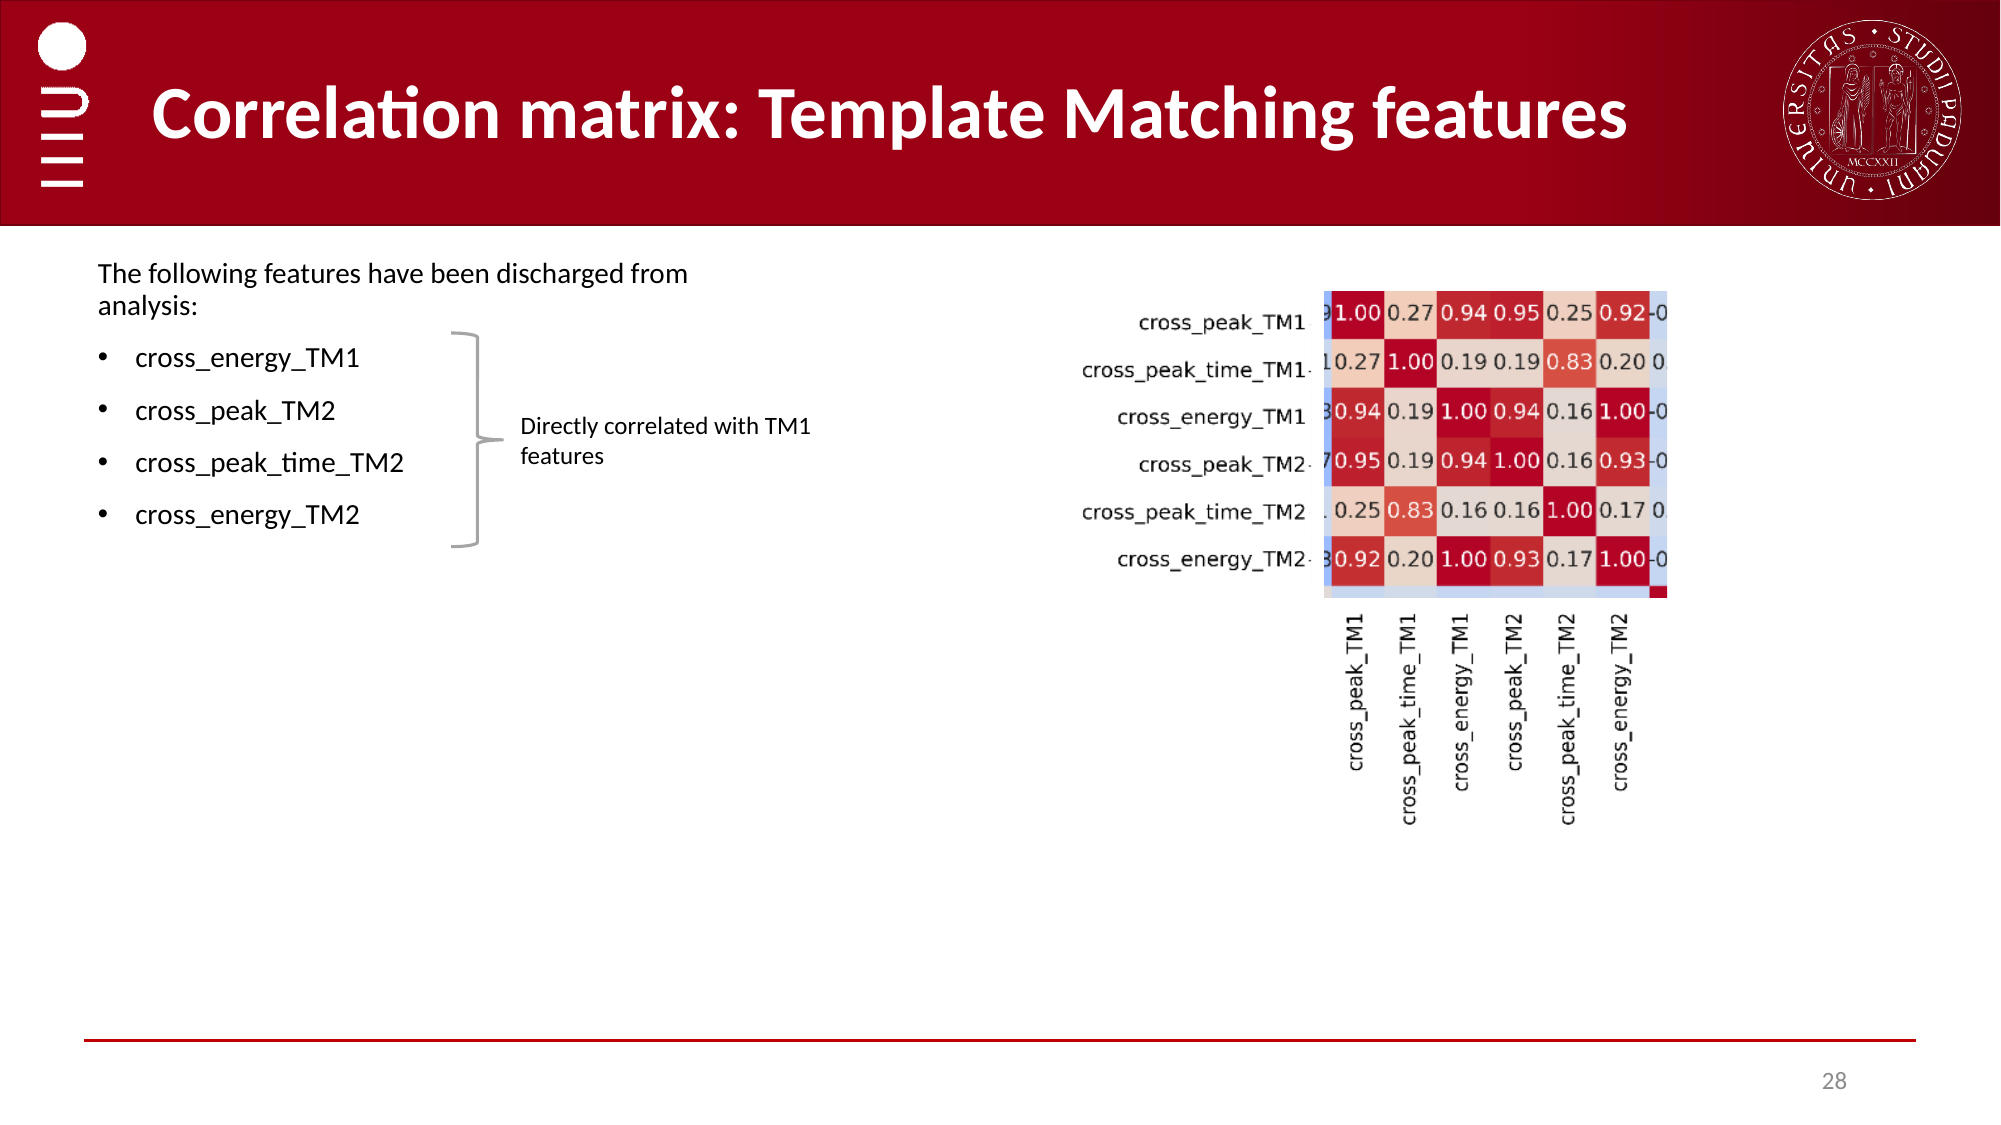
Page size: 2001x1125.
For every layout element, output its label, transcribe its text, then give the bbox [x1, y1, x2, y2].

text_box Directly correlated with TM1 features [505, 401, 912, 477]
list The following features have been discharged from analysis: cross_energy_TM1 cross_peak_TM2 cross_peak_time_TM2 cross_energy_TM2 [82, 251, 776, 998]
slide_number 28 [1412, 1049, 1863, 1110]
title Correlation matrix: Template Matching features [137, 34, 1763, 194]
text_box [1065, 291, 1668, 834]
picture [1783, 20, 1963, 200]
text_box [451, 331, 504, 549]
